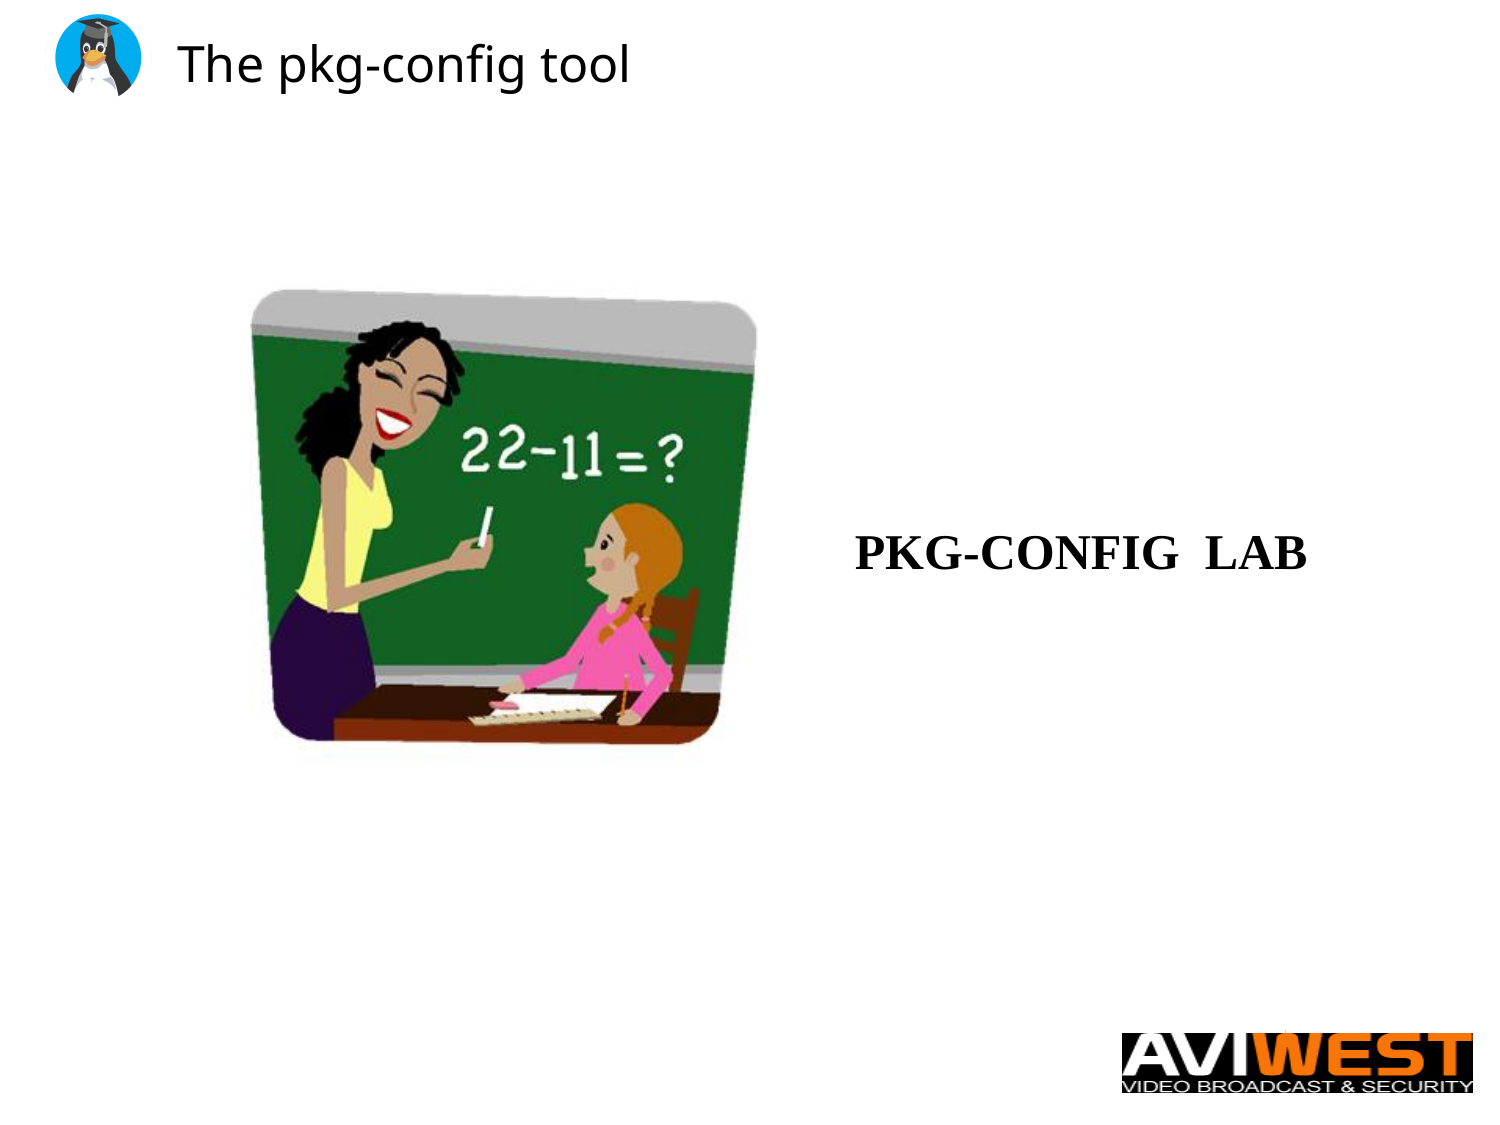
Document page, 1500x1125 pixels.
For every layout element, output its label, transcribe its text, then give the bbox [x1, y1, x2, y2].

text_box The pkg-config tool [162, 24, 1475, 100]
picture [44, 3, 152, 112]
picture [249, 262, 758, 771]
text_box PKG-CONFIG LAB [839, 512, 1323, 588]
picture [1122, 1033, 1473, 1093]
